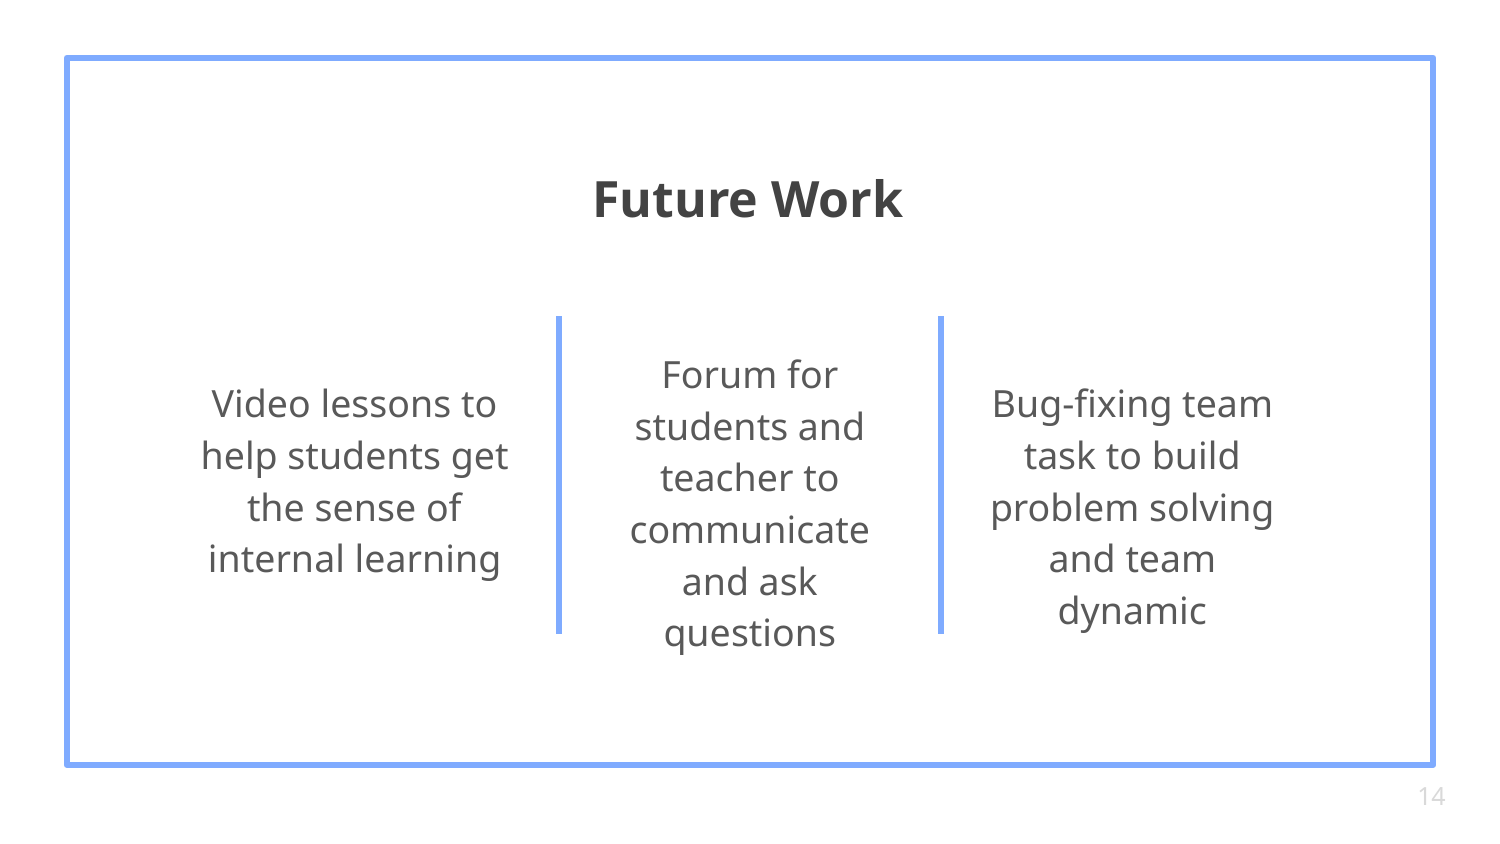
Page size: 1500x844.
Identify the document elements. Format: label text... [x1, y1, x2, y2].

slide_number ‹#› [1402, 764, 1493, 830]
subtitle Forum for students and teacher to communicate and ask questions [576, 329, 924, 622]
subtitle Bug-fixing team task to build problem solving and team dynamic [958, 358, 1306, 593]
subtitle Video lessons to help students get the sense of internal learning [168, 358, 541, 593]
title Future Work [0, 152, 1498, 232]
